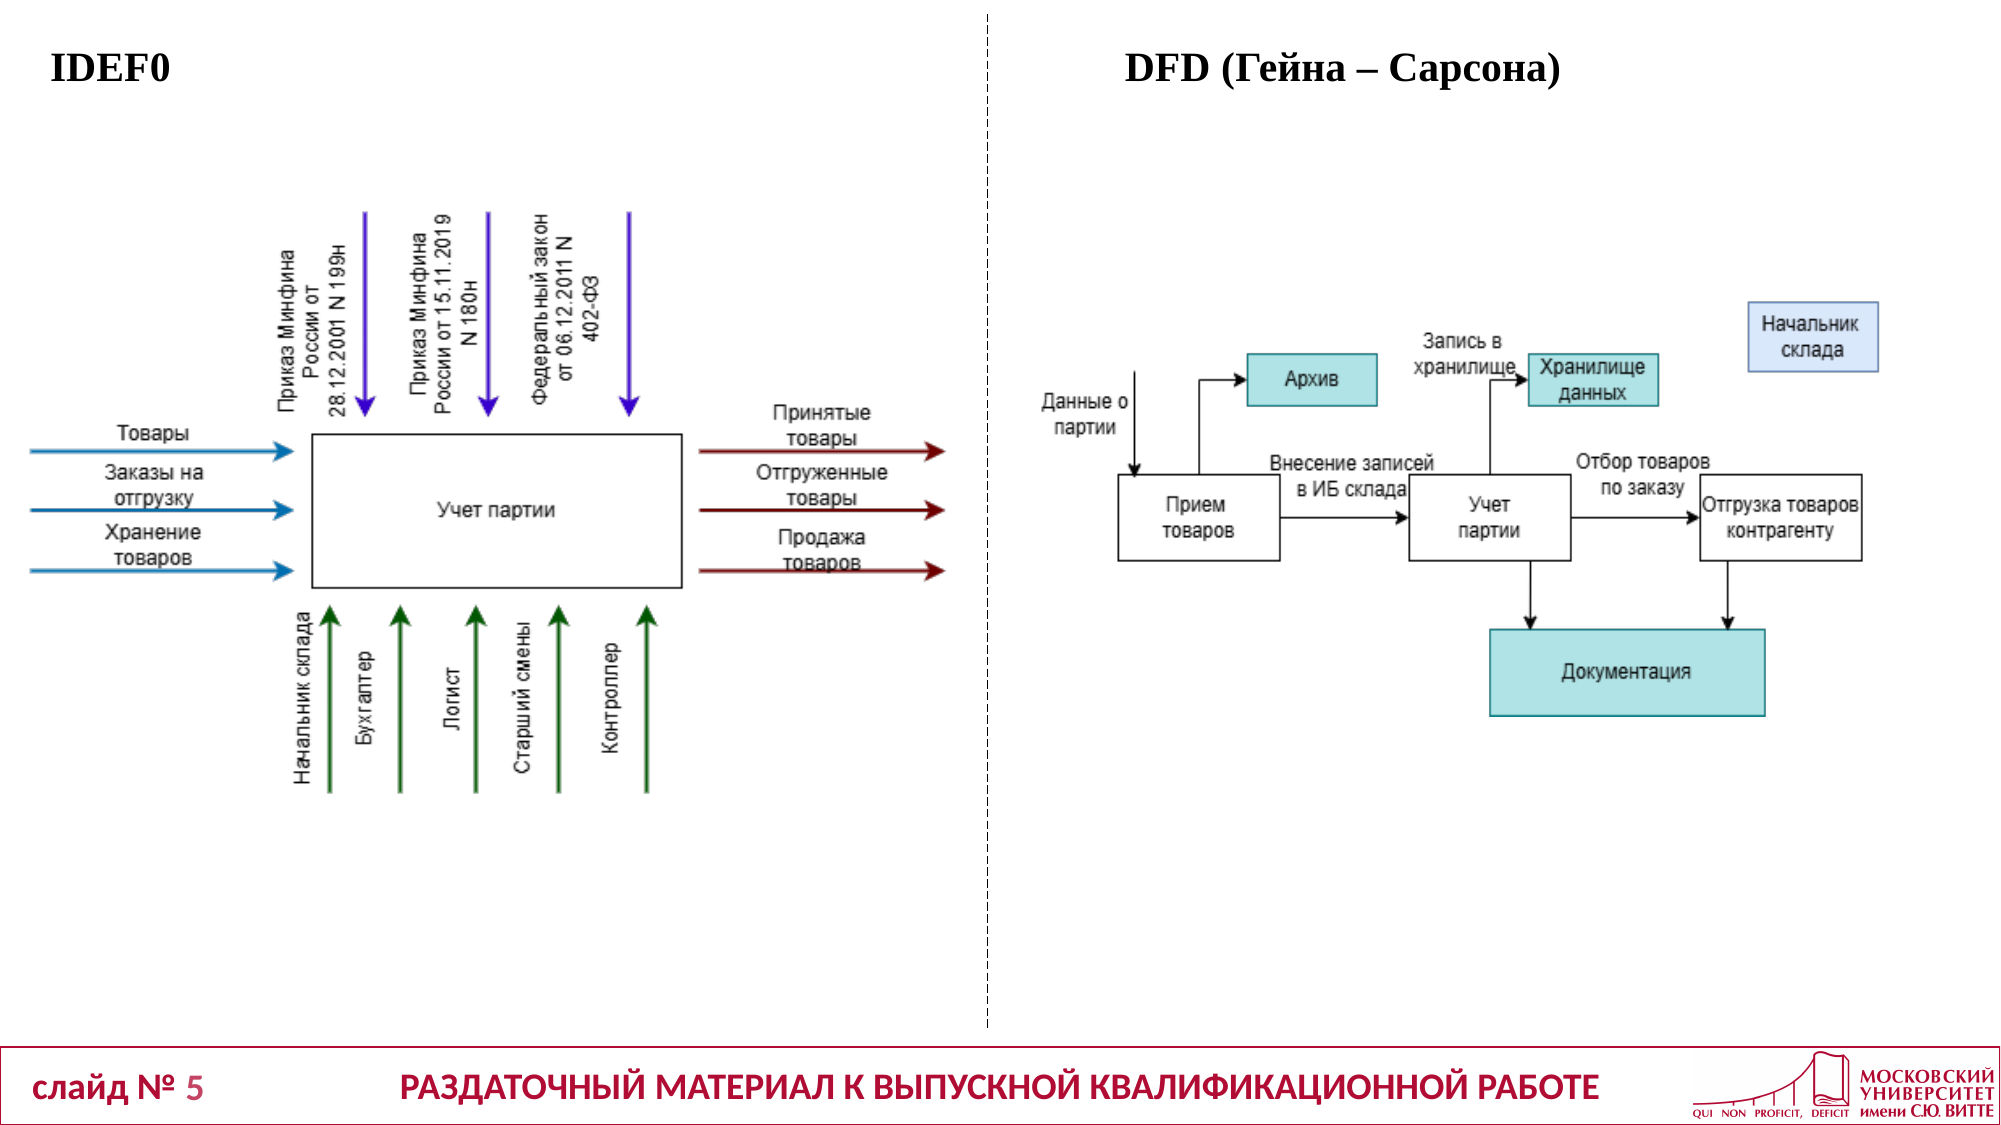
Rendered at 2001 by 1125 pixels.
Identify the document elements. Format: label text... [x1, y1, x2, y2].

text_box IDEF0 [35, 32, 645, 97]
text_box 5 [170, 1055, 256, 1115]
picture [1037, 269, 1951, 717]
text_box DFD (Гейна – Сарсона) [1110, 32, 1720, 97]
picture [1691, 1049, 1996, 1121]
picture [16, 200, 963, 811]
